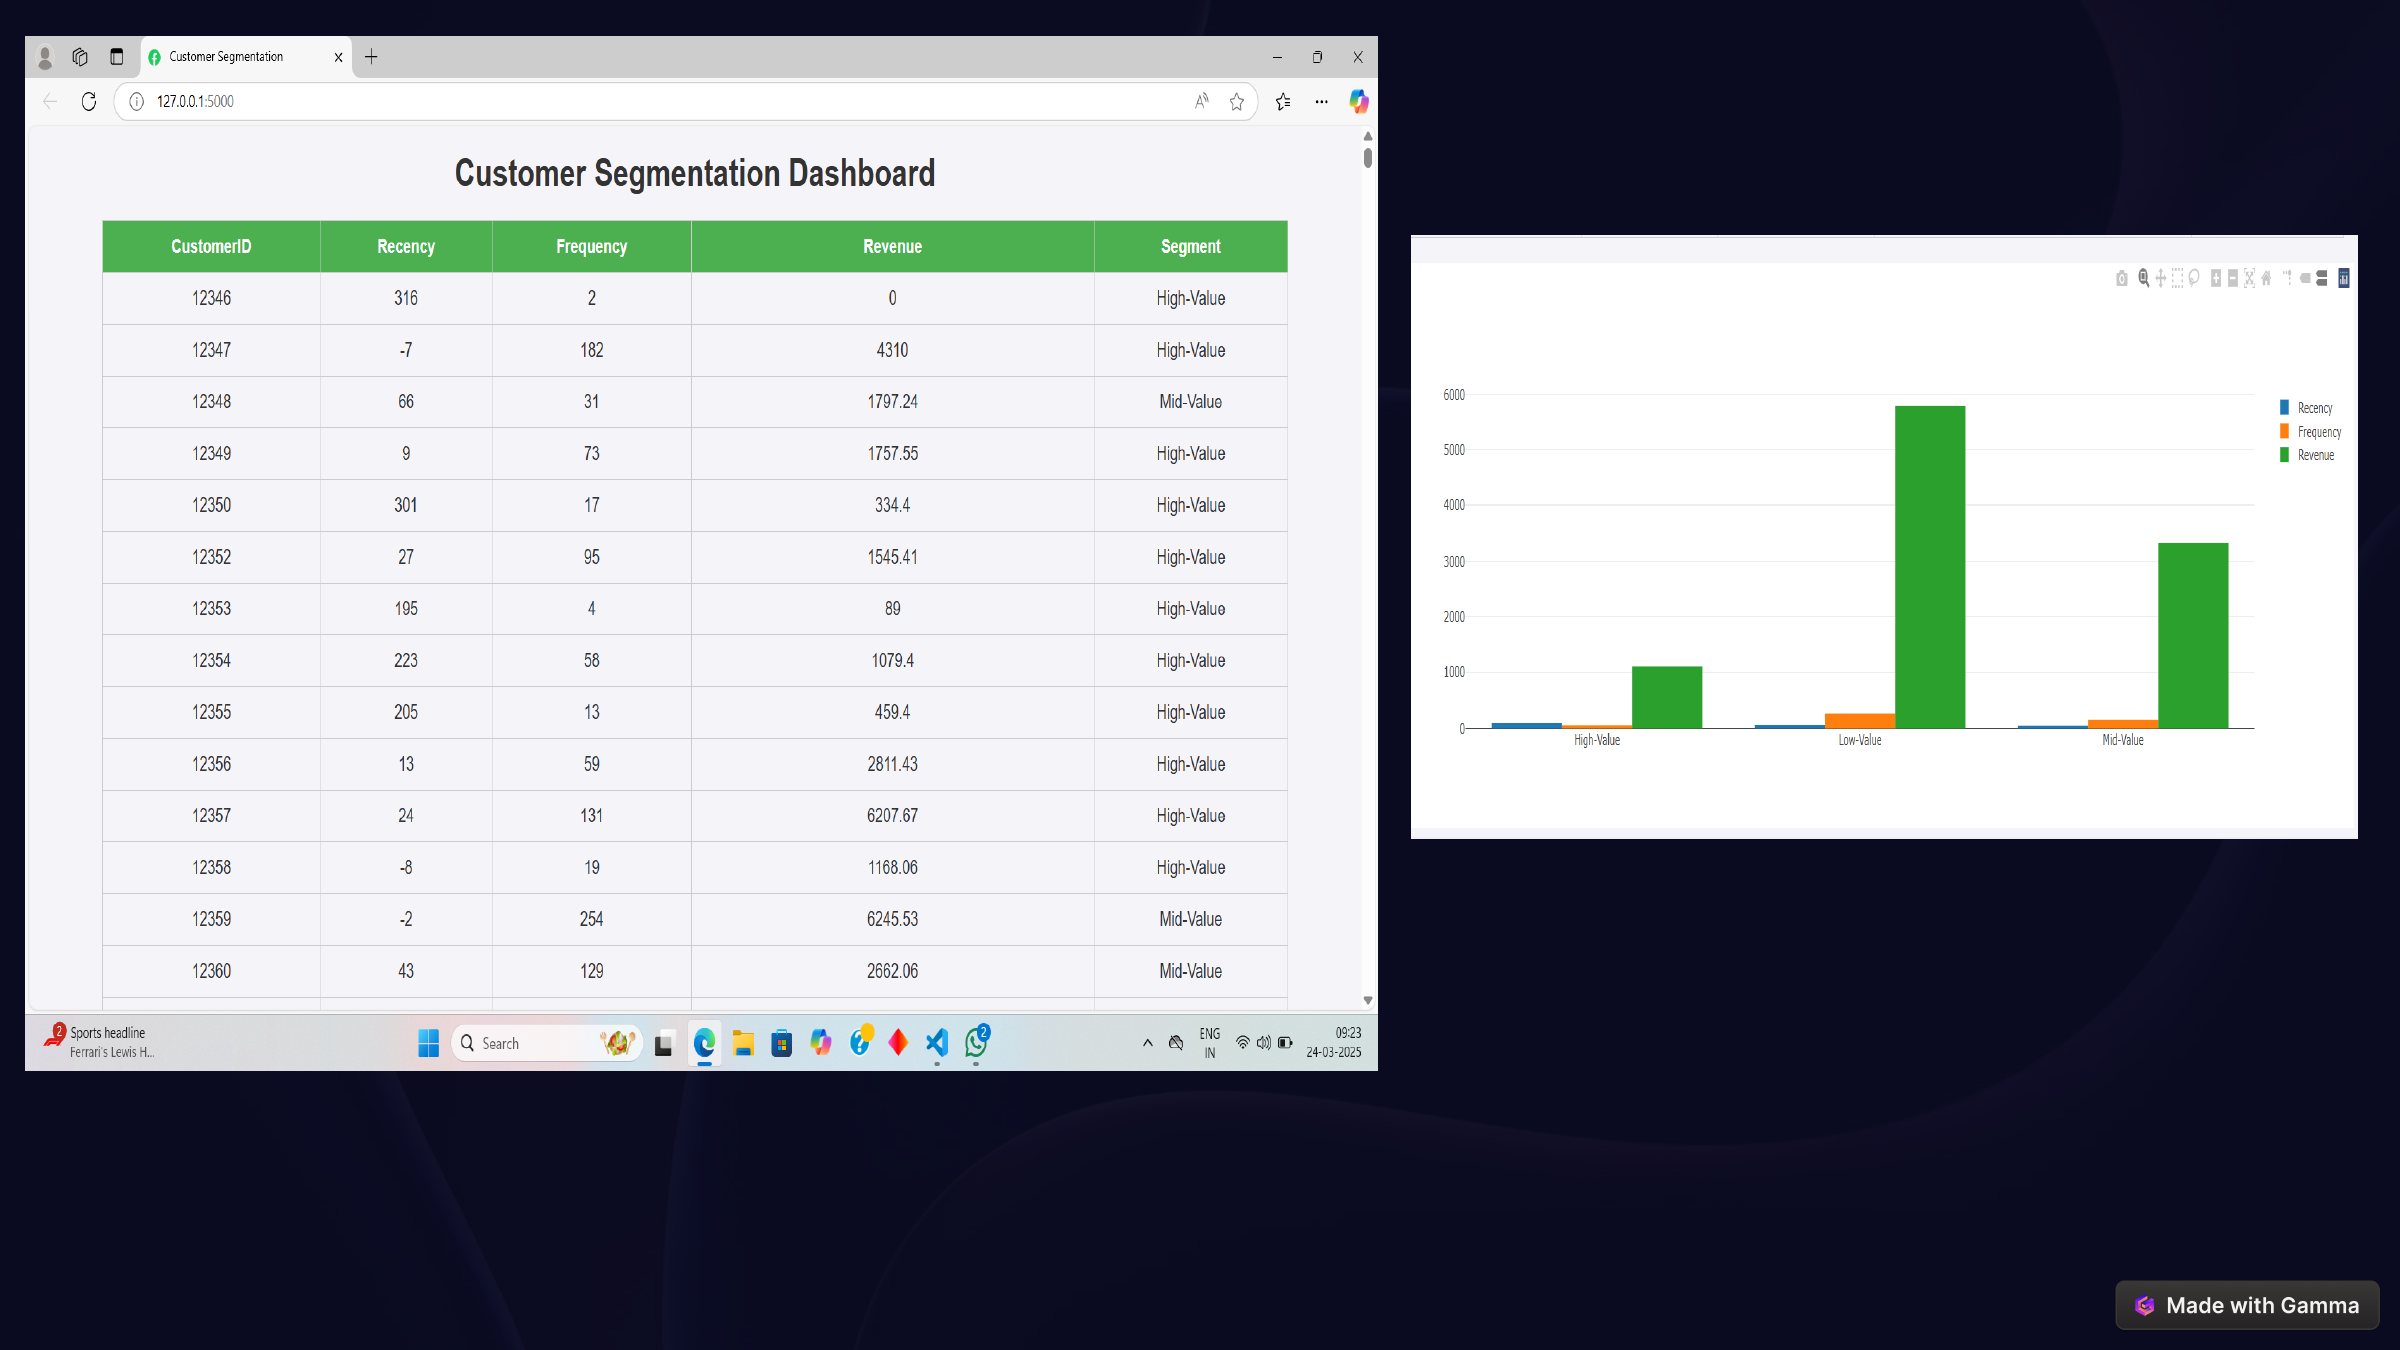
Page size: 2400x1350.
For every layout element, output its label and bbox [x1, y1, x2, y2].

picture [25, 36, 1378, 1071]
picture [2106, 1271, 2389, 1339]
picture [1410, 235, 2358, 839]
